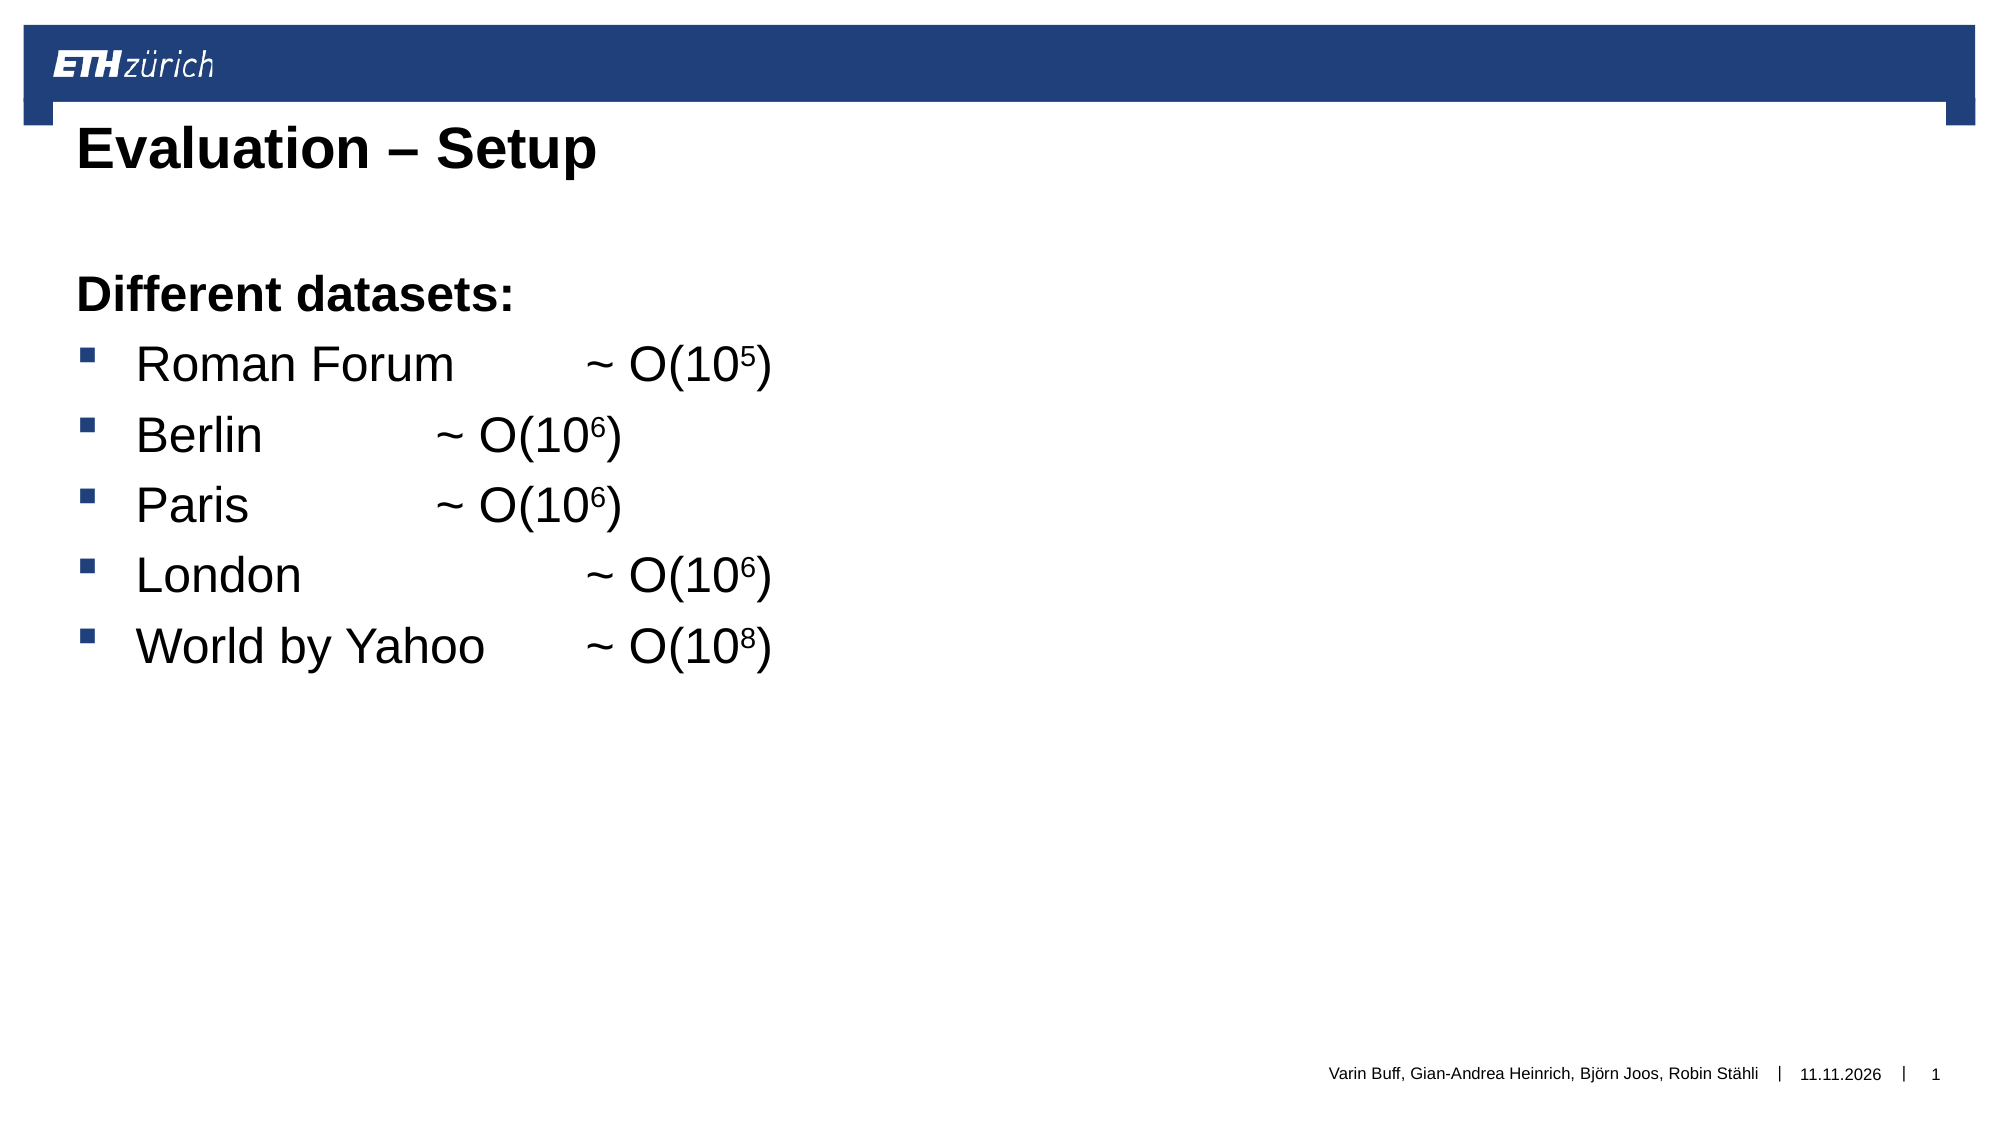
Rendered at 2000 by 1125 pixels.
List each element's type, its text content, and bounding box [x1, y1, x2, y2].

slide_number 1 [1906, 1034, 1966, 1112]
list Different datasets: Roman Forum ~ O(105) Berlin ~ O(106) Paris ~ O(106) London ~ O(106) World by Yahoo ~ O(108) [53, 262, 1000, 952]
footer Varin Buff, Gian-Andrea Heinrich, Björn Joos, Robin Stähli [999, 1034, 1760, 1111]
title Evaluation – Setup [53, 101, 1946, 262]
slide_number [1790, 1034, 1892, 1112]
